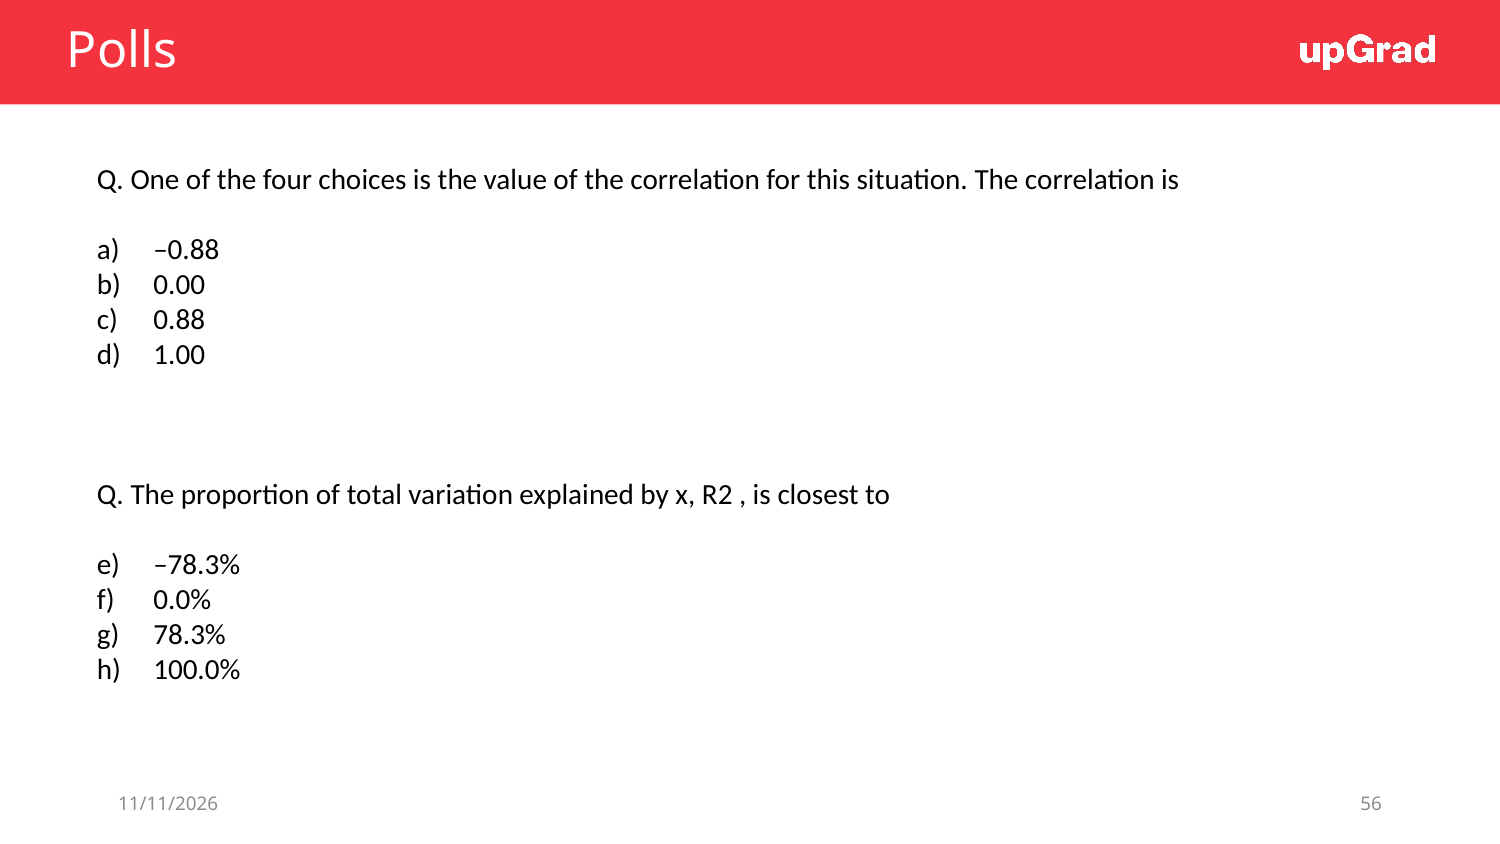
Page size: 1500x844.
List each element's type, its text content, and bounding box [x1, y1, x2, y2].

text_box Q. One of the four choices is the value of the correlation for this situation. The correlation is –0.88 0.00 0.88 1.00 Q. The proportion of total variation explained by x, R2 , is closest to –78.3% 0.0% 78.3% 100.0% [82, 153, 1420, 693]
title Polls [51, 20, 665, 83]
picture [1300, 34, 1435, 70]
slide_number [103, 782, 441, 827]
slide_number 56 [1059, 782, 1397, 827]
